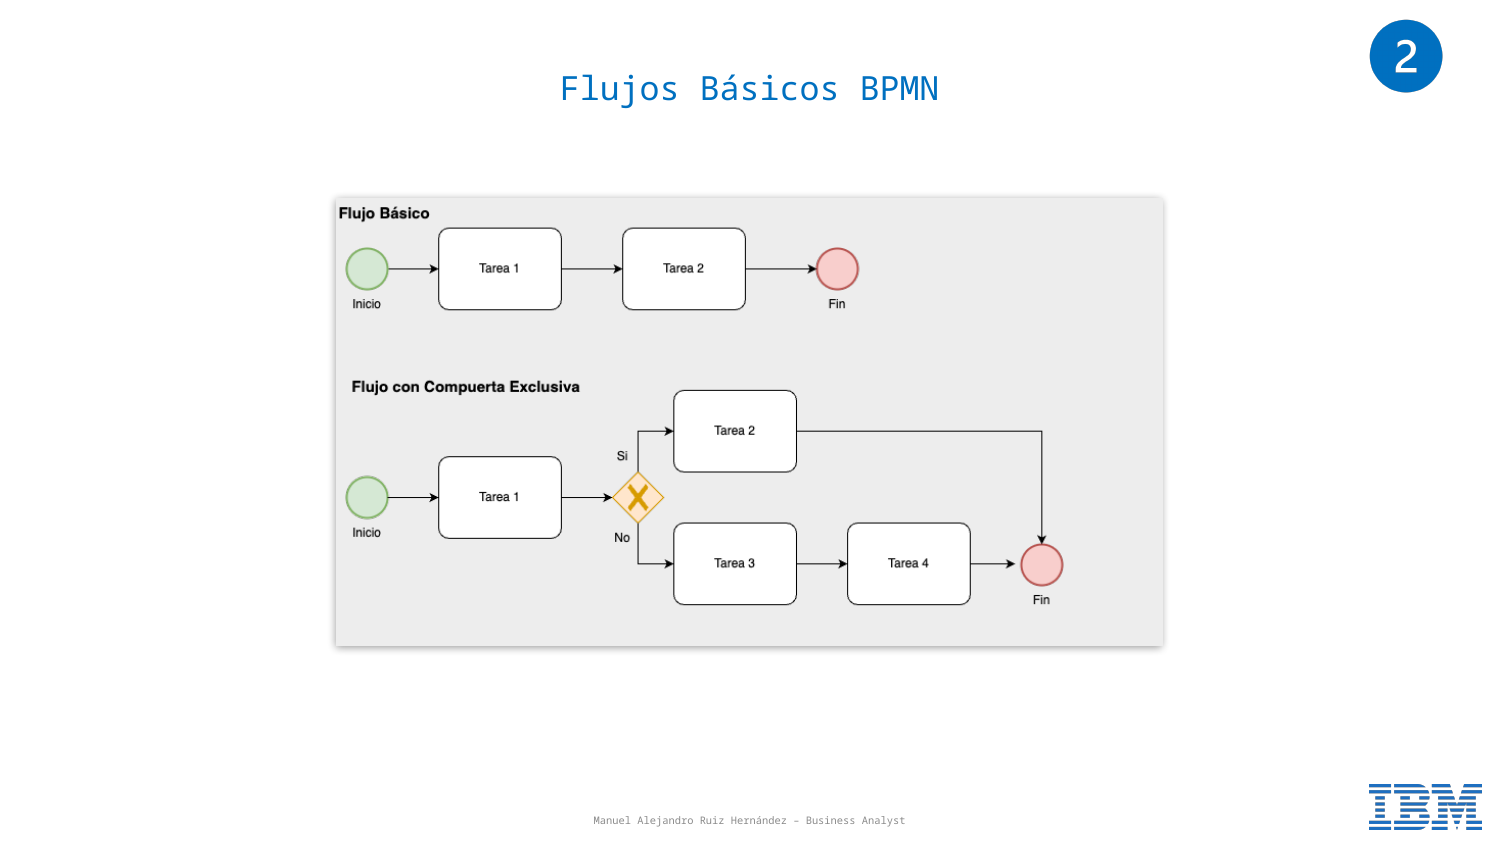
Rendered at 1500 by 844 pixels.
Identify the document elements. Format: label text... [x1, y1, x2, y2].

footer Manuel Alejandro Ruiz Hernández – Business Analyst [496, 797, 1004, 843]
picture [1360, 10, 1452, 102]
text_box Flujos Básicos BPMN [271, 60, 1228, 115]
picture [336, 197, 1164, 646]
picture [1369, 784, 1482, 830]
